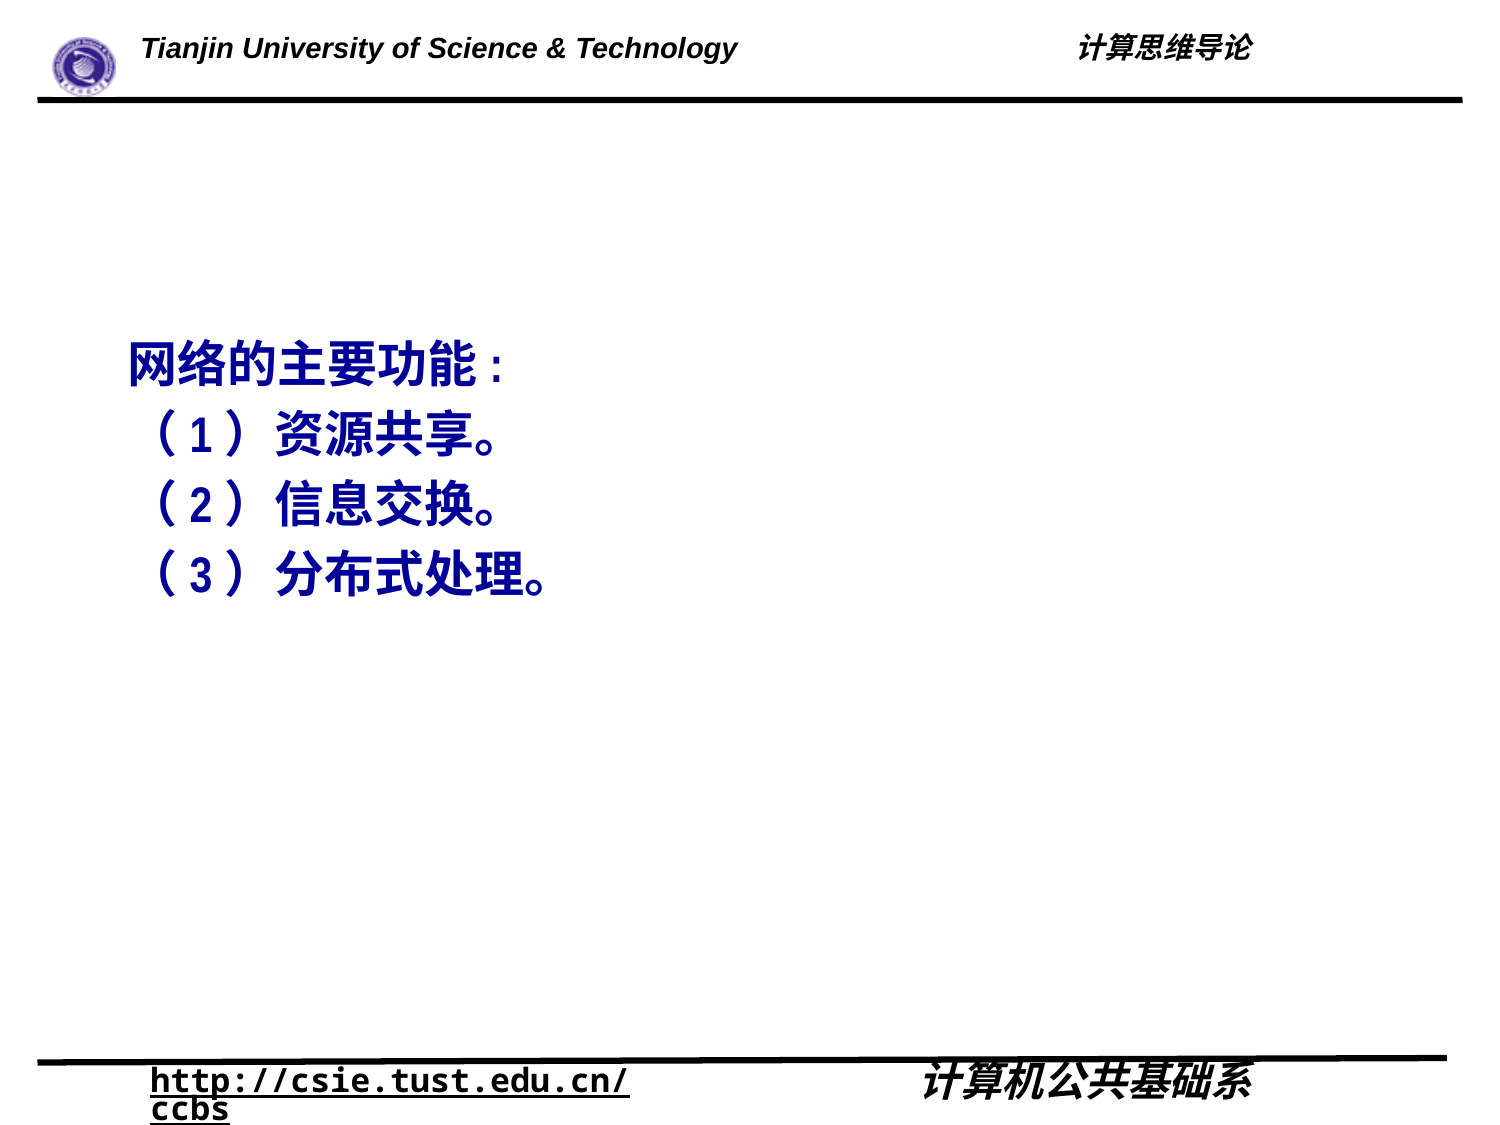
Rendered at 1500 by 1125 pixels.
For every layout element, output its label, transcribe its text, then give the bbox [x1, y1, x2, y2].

list 网络的主要功能: （1）资源共享。 （2）信息交换。 （3）分布式处理。 [112, 324, 1388, 1000]
picture [52, 37, 116, 97]
